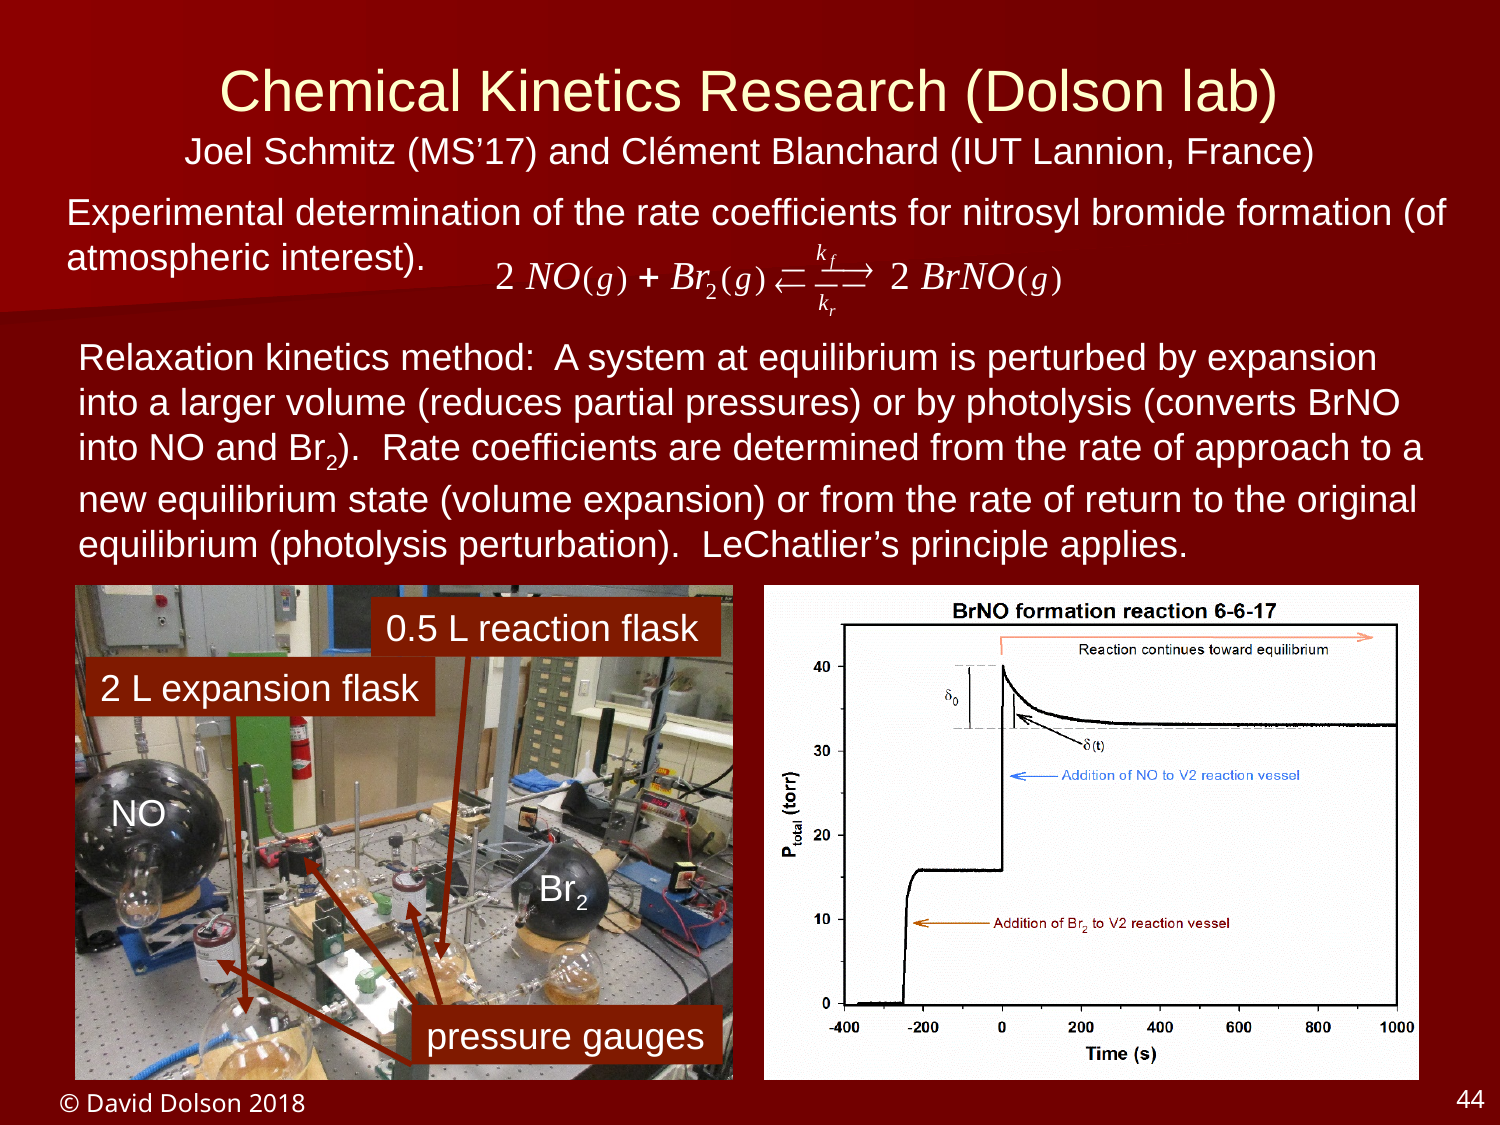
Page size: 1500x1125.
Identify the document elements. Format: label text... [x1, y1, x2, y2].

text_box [489, 233, 1069, 327]
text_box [74, 585, 733, 1080]
text_box Experimental determination of the rate coefficients for nitrosyl bromide formation (of atmospheric interest). [51, 180, 1465, 286]
title Chemical Kinetics Research (Dolson lab) [74, 44, 1426, 119]
text_box Joel Schmitz (MS’17) and Clément Blanchard (IUT Lannion, France) [13, 119, 1487, 180]
picture [763, 585, 1419, 1080]
slide_number 44 [1429, 1080, 1500, 1125]
text_box Relaxation kinetics method: A system at equilibrium is perturbed by expansion into a larger volume (reduces partial pressures) or by photolysis (converts BrNO into NO and Br2). Rate coefficients are determined from the rate of approach to a new equilibrium state (volume expansion) or from the rate of return to the original equilibrium (photolysis perturbation). LeChatlier’s principle applies. [63, 326, 1454, 572]
